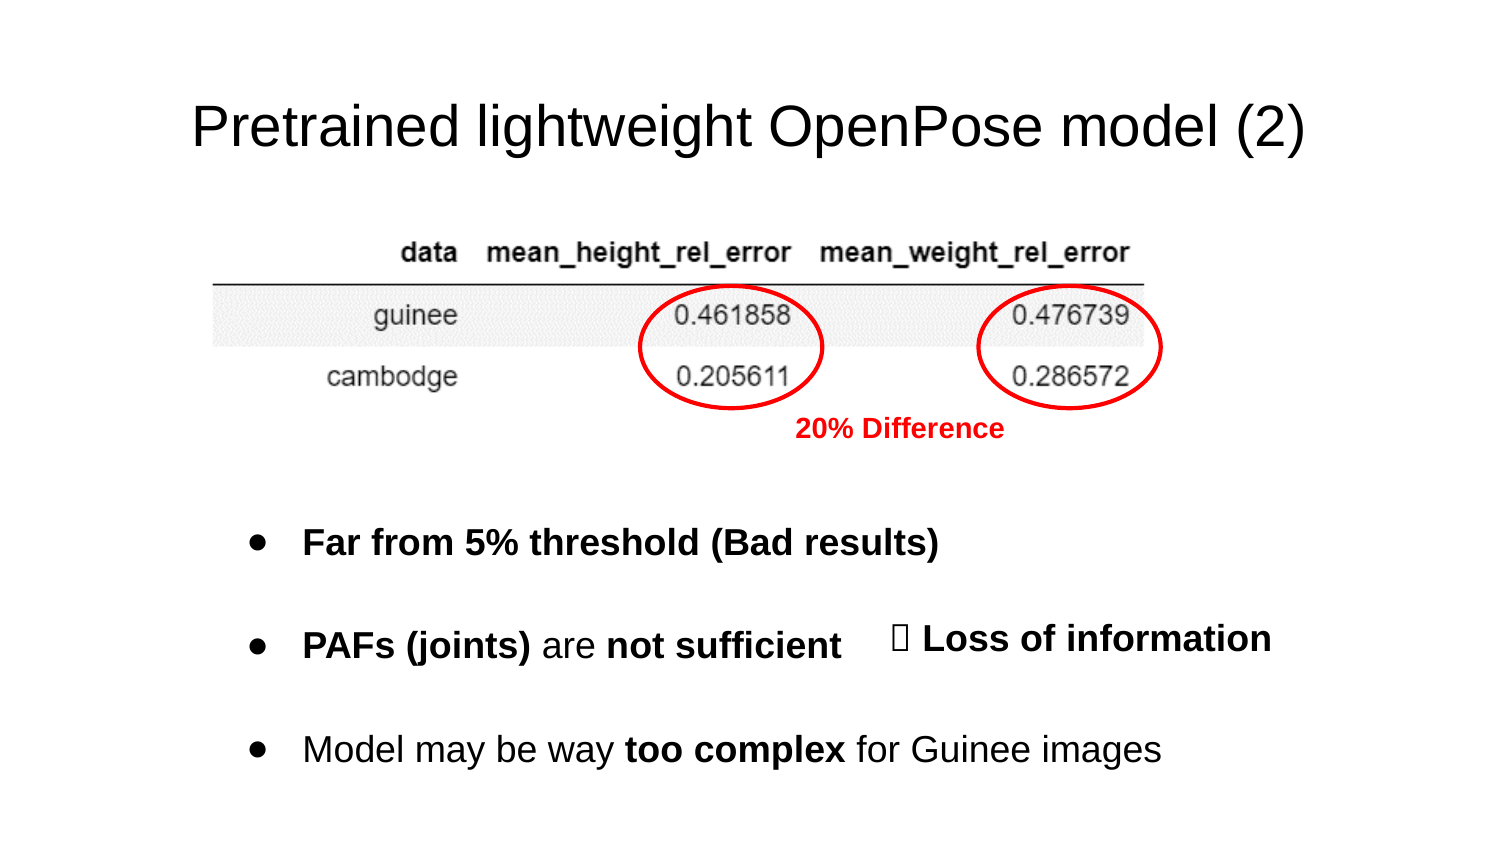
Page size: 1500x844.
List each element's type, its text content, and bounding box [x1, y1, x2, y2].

text_box  Loss of information [874, 606, 1288, 667]
text_box [1149, 313, 1163, 381]
title Pretrained lightweight OpenPose model (2) [51, 72, 1449, 167]
picture [212, 226, 1145, 403]
list Far from 5% threshold (Bad results) PAFs (joints) are not sufficient Model may be way too complex for Guinee images [212, 496, 1356, 749]
text_box 20% Difference [780, 411, 1021, 452]
